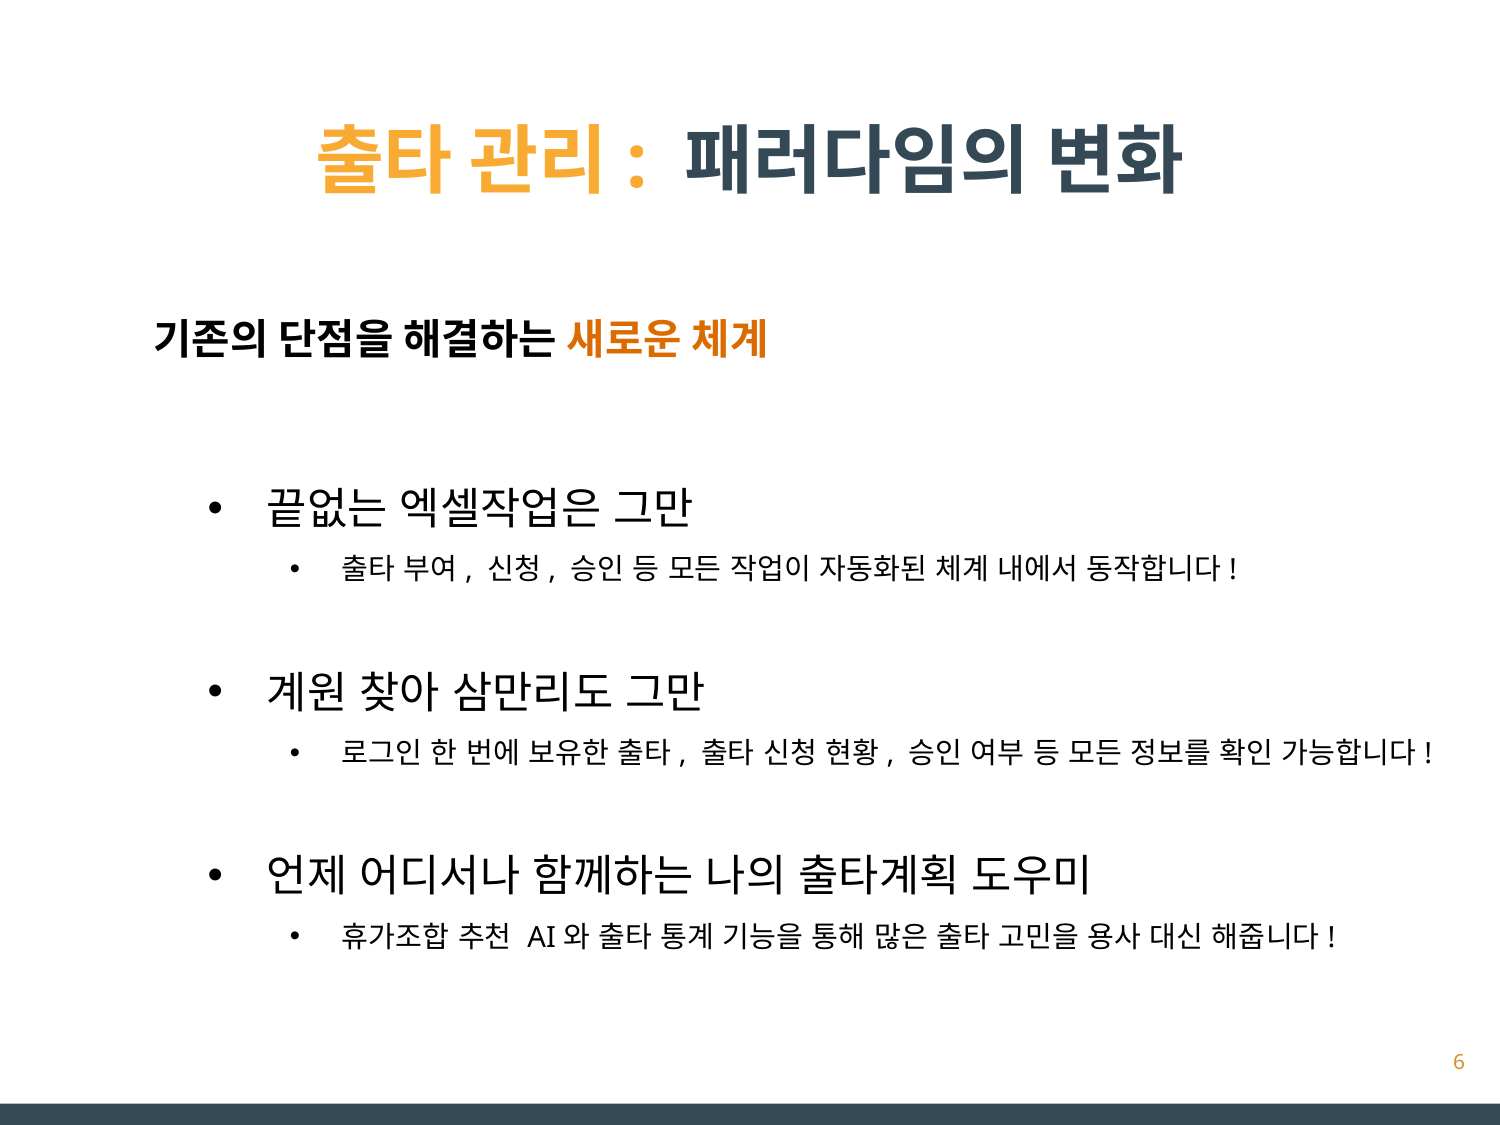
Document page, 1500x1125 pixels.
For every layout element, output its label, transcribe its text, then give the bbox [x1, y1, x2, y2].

title 출타 관리: 패러다임의 변화 [51, 97, 1449, 252]
text_box 기존의 단점을 해결하는 새로운 체계 [138, 298, 1298, 394]
text_box 끝없는 엑셀작업은 그만 출타 부여, 신청, 승인 등 모든 작업이 자동화된 체계 내에서 동작합니다! 계원 찾아 삼만리도 그만 로그인 한 번에 보유한 출타, 출타 신청 현황, 승인 여부 등 모든 정보를 확인 가능합니다! 언제 어디서나 함께하는 나의 출타계획 도우미 휴가조합 추천 AI와 출타 통계 기능을 통해 많은 출타 고민을 용사 대신 해줍니다! [176, 439, 1500, 964]
slide_number 6 [1389, 1019, 1480, 1106]
